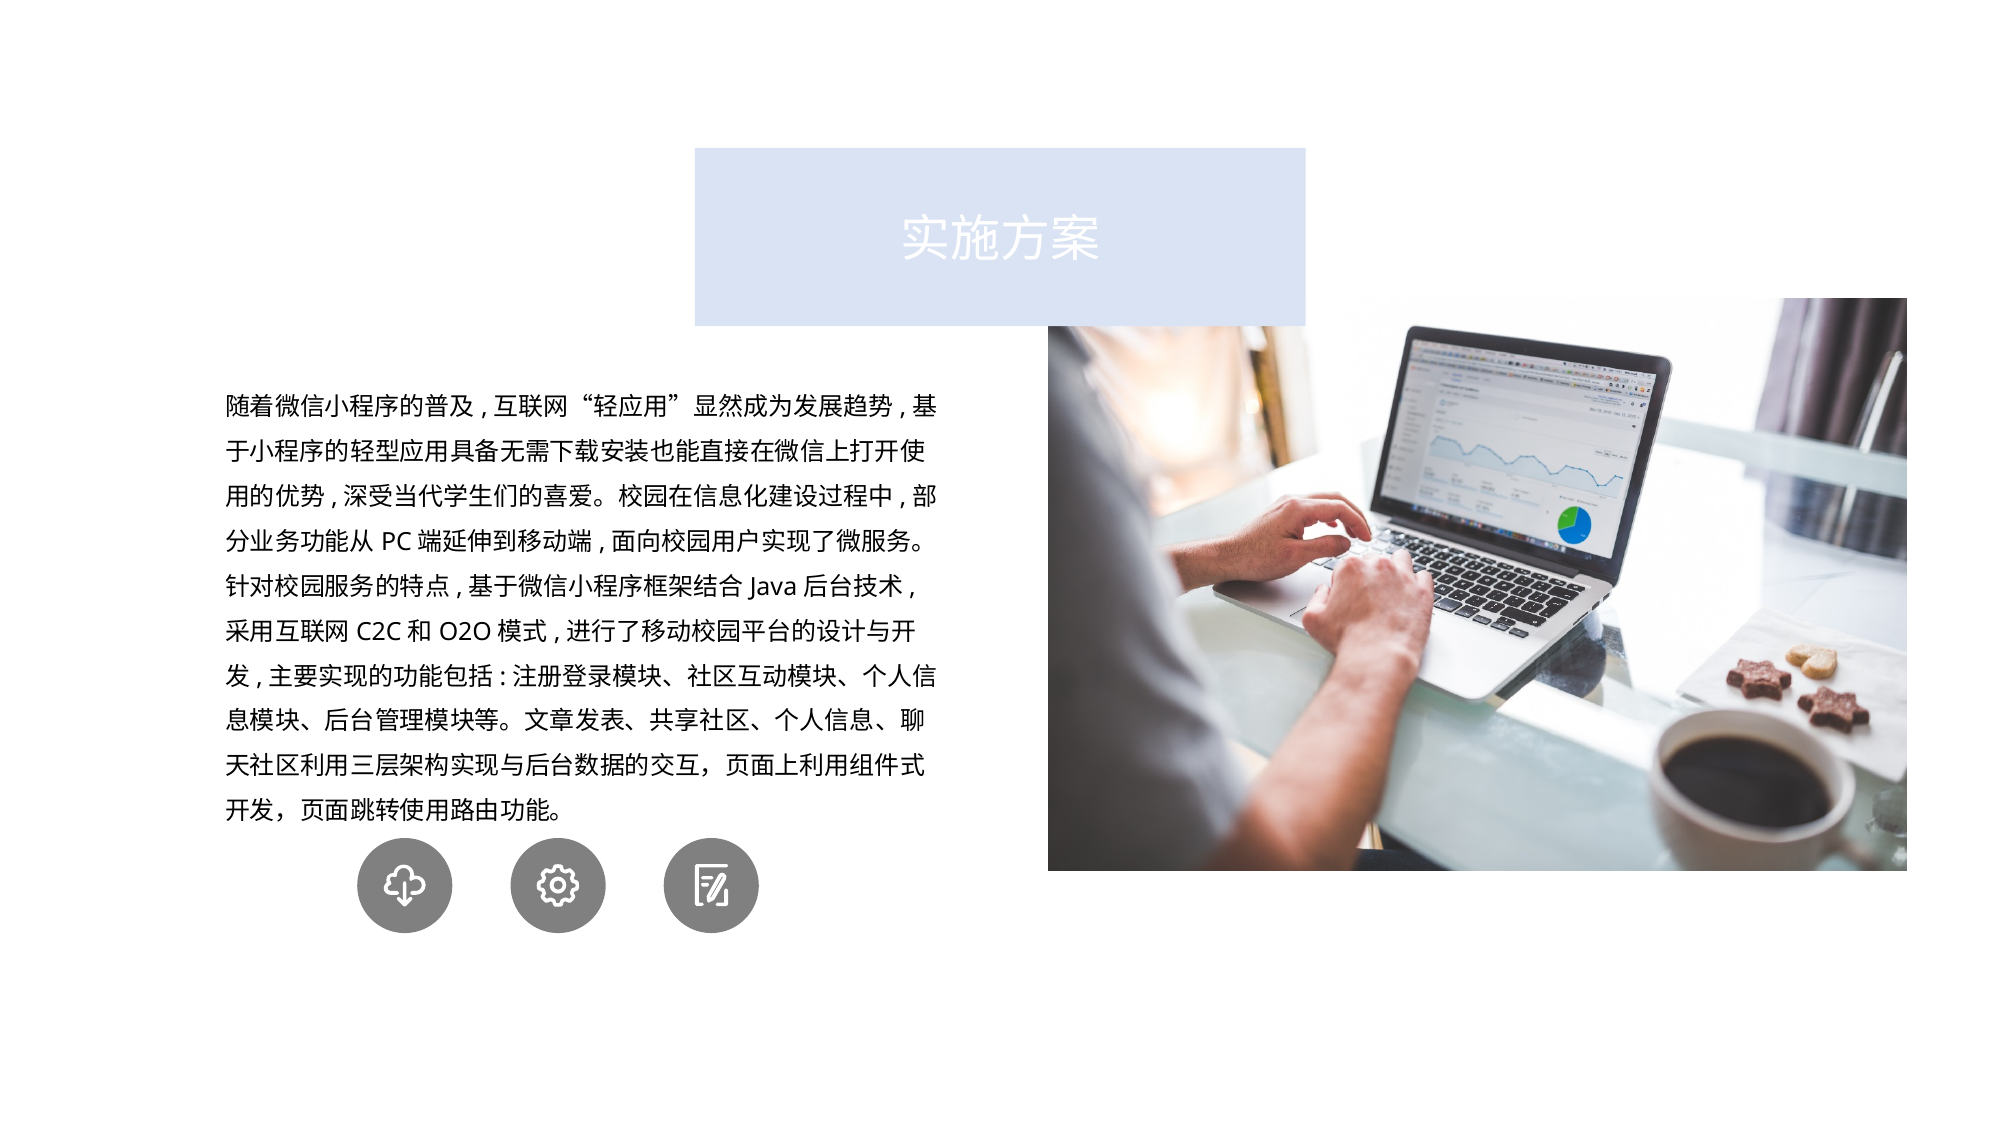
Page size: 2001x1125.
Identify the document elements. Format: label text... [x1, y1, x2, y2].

text_box 实施方案 [745, 199, 1256, 274]
text_box [694, 147, 1307, 327]
picture [1048, 298, 1907, 871]
text_box [663, 837, 759, 934]
text_box [510, 837, 606, 934]
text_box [694, 864, 729, 906]
text_box 随着微信小程序的普及,互联网“轻应用”显然成为发展趋势,基于小程序的轻型应用具备无需下载安装也能直接在微信上打开使用的优势,深受当代学生们的喜爱。校园在信息化建设过程中,部分业务功能从PC端延伸到移动端,面向校园用户实现了微服务。针对校园服务的特点,基于微信小程序框架结合Java后台技术,采用互联网C2C和O2O模式,进行了移动校园平台的设计与开发,主要实现的功能包括:注册登录模块、社区互动模块、个人信息模块、后台管理模块等。文章发表、共享社区、个人信息、聊天社区利用三层架构实现与后台数据的交互，页面上利用组件式开发，页面跳转使用路由功能。 [210, 368, 953, 833]
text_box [383, 864, 426, 907]
text_box [357, 837, 453, 934]
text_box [536, 864, 580, 907]
